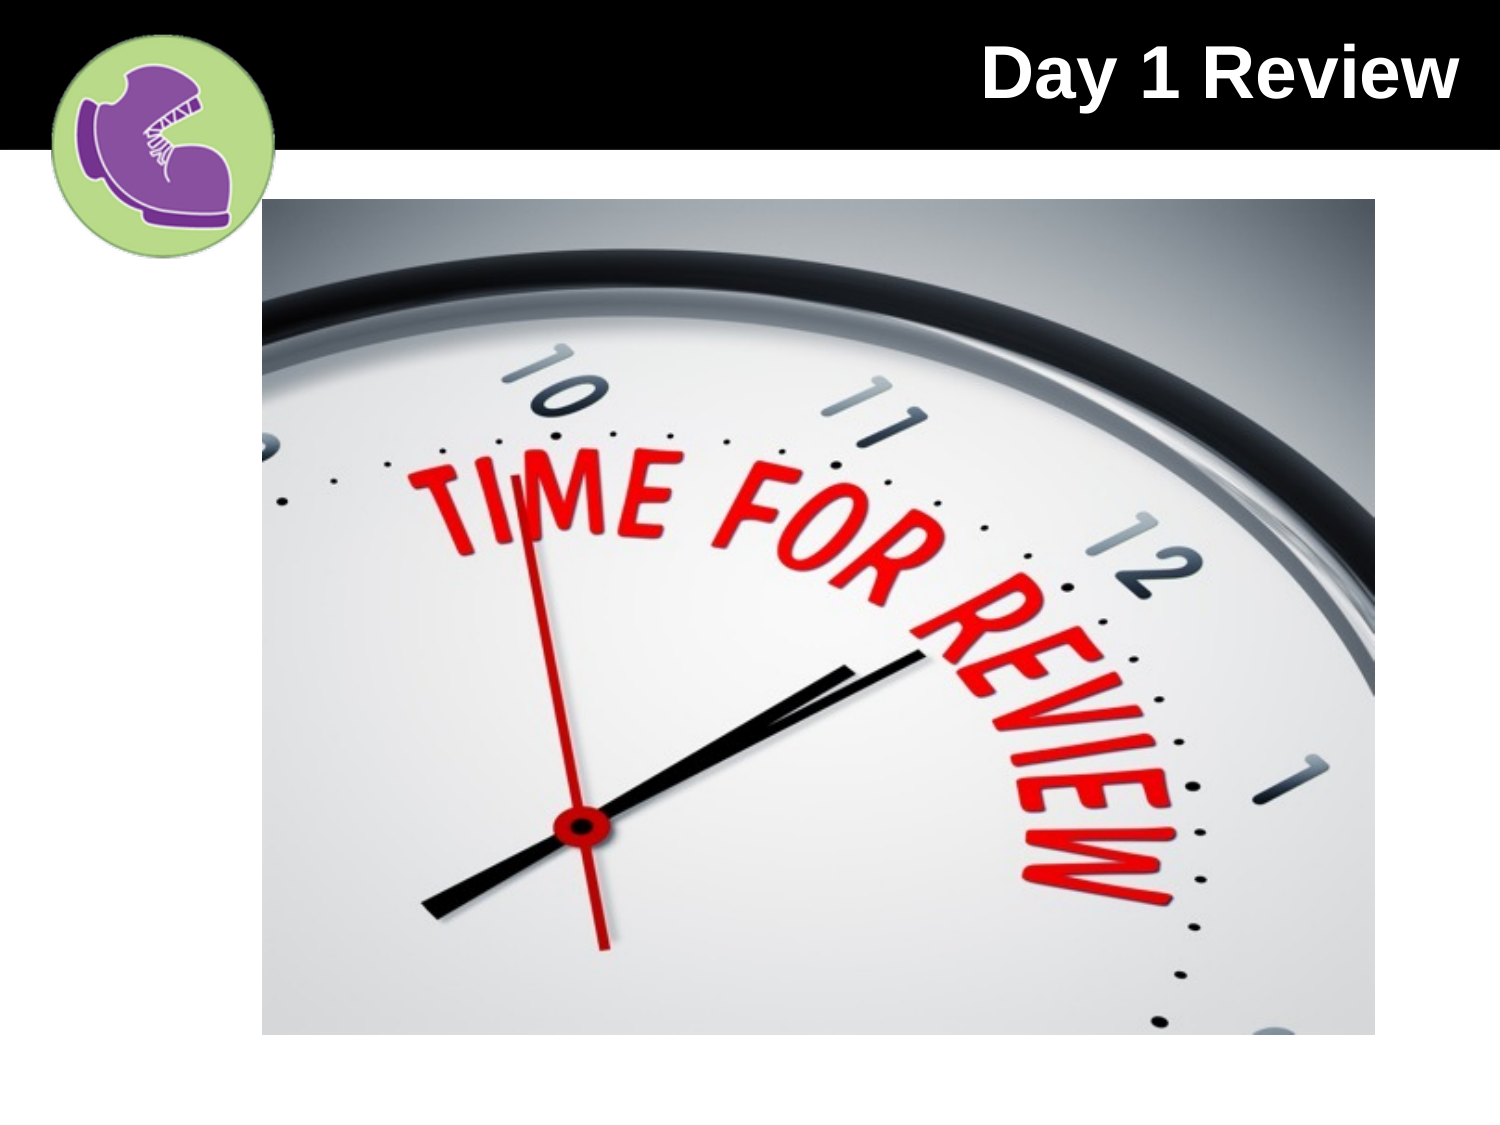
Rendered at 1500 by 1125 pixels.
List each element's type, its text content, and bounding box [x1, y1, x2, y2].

picture [47, 31, 280, 263]
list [262, 199, 1376, 1035]
title Day 1 Review [50, 0, 1475, 138]
